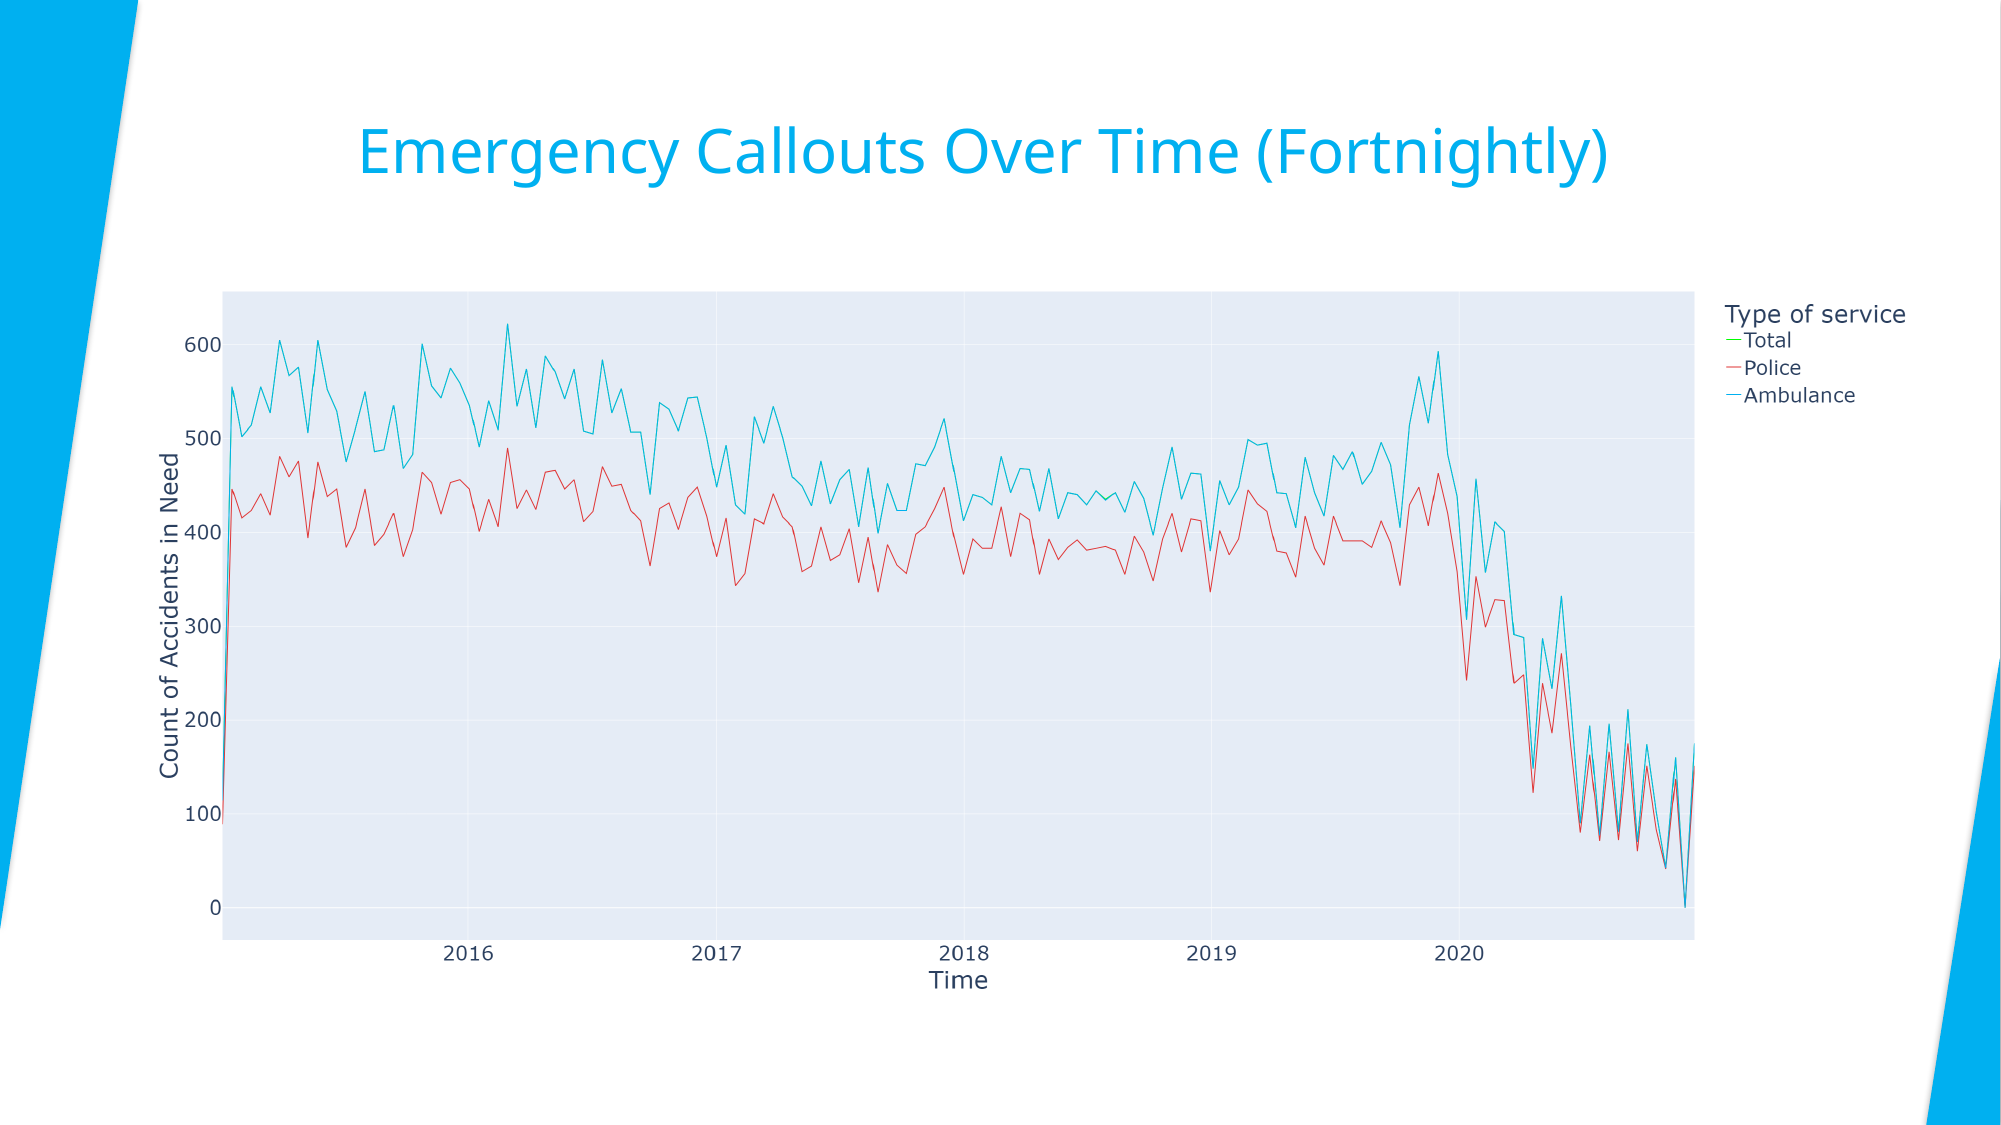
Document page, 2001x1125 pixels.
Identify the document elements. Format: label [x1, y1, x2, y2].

picture [152, 240, 1915, 996]
text_box [0, 0, 2000, 1125]
